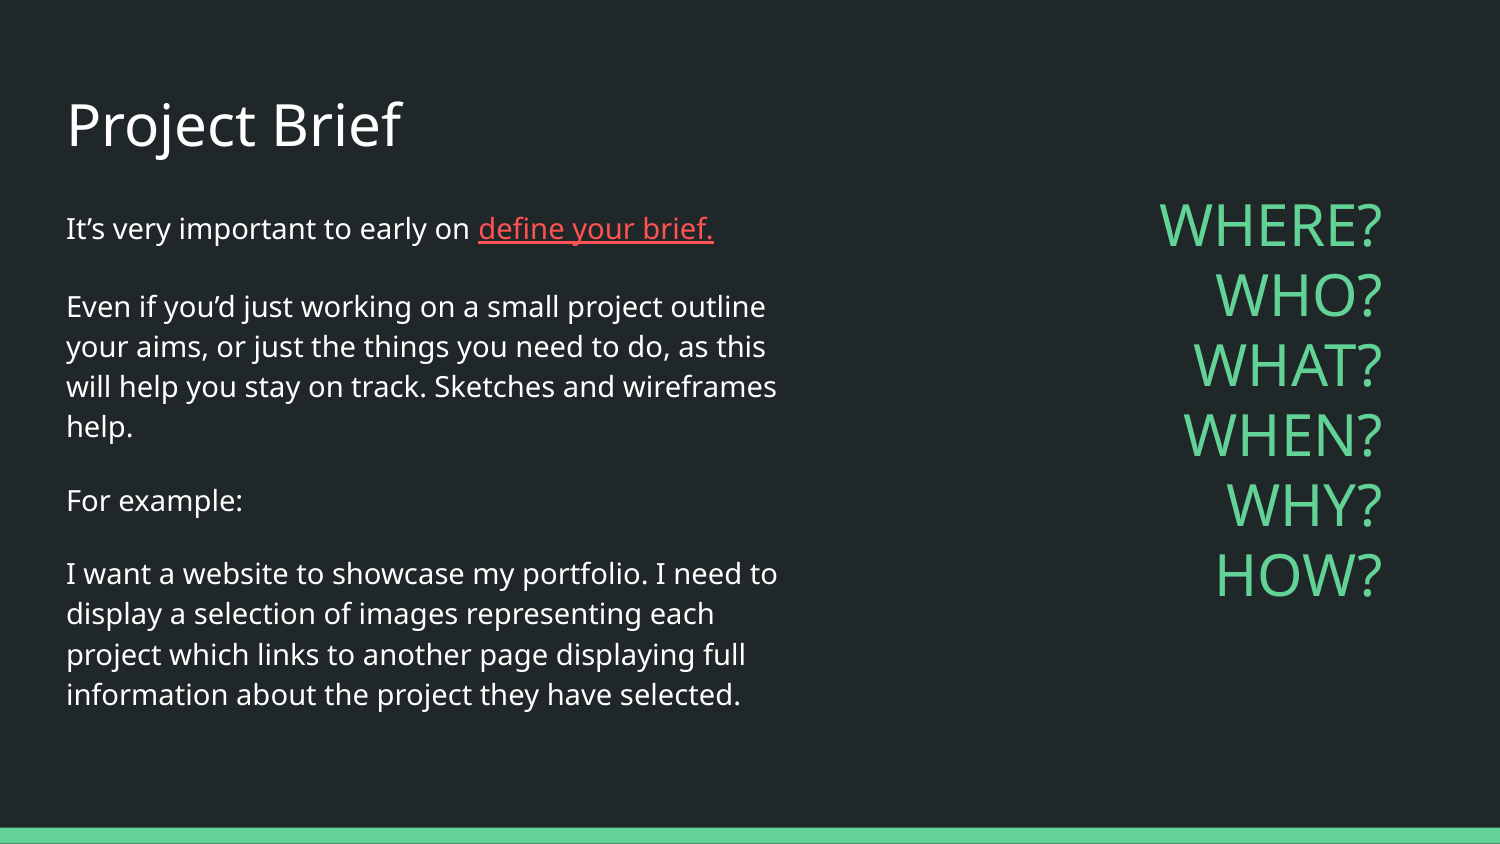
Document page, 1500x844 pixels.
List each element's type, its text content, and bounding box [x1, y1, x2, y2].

text_box WHERE? WHO? WHAT? WHEN? WHY? HOW? [950, 173, 1399, 676]
title Project Brief [51, 72, 1449, 167]
list It’s very important to early on define your brief. Even if you’d just working on a small project outline your aims, or just the things you need to do, as this will help you stay on track. Sketches and wireframes help. For example: I want a website to showcase my portfolio. I need to display a selection of images representing each project which links to another page displaying full information about the project they have selected. [51, 189, 808, 750]
